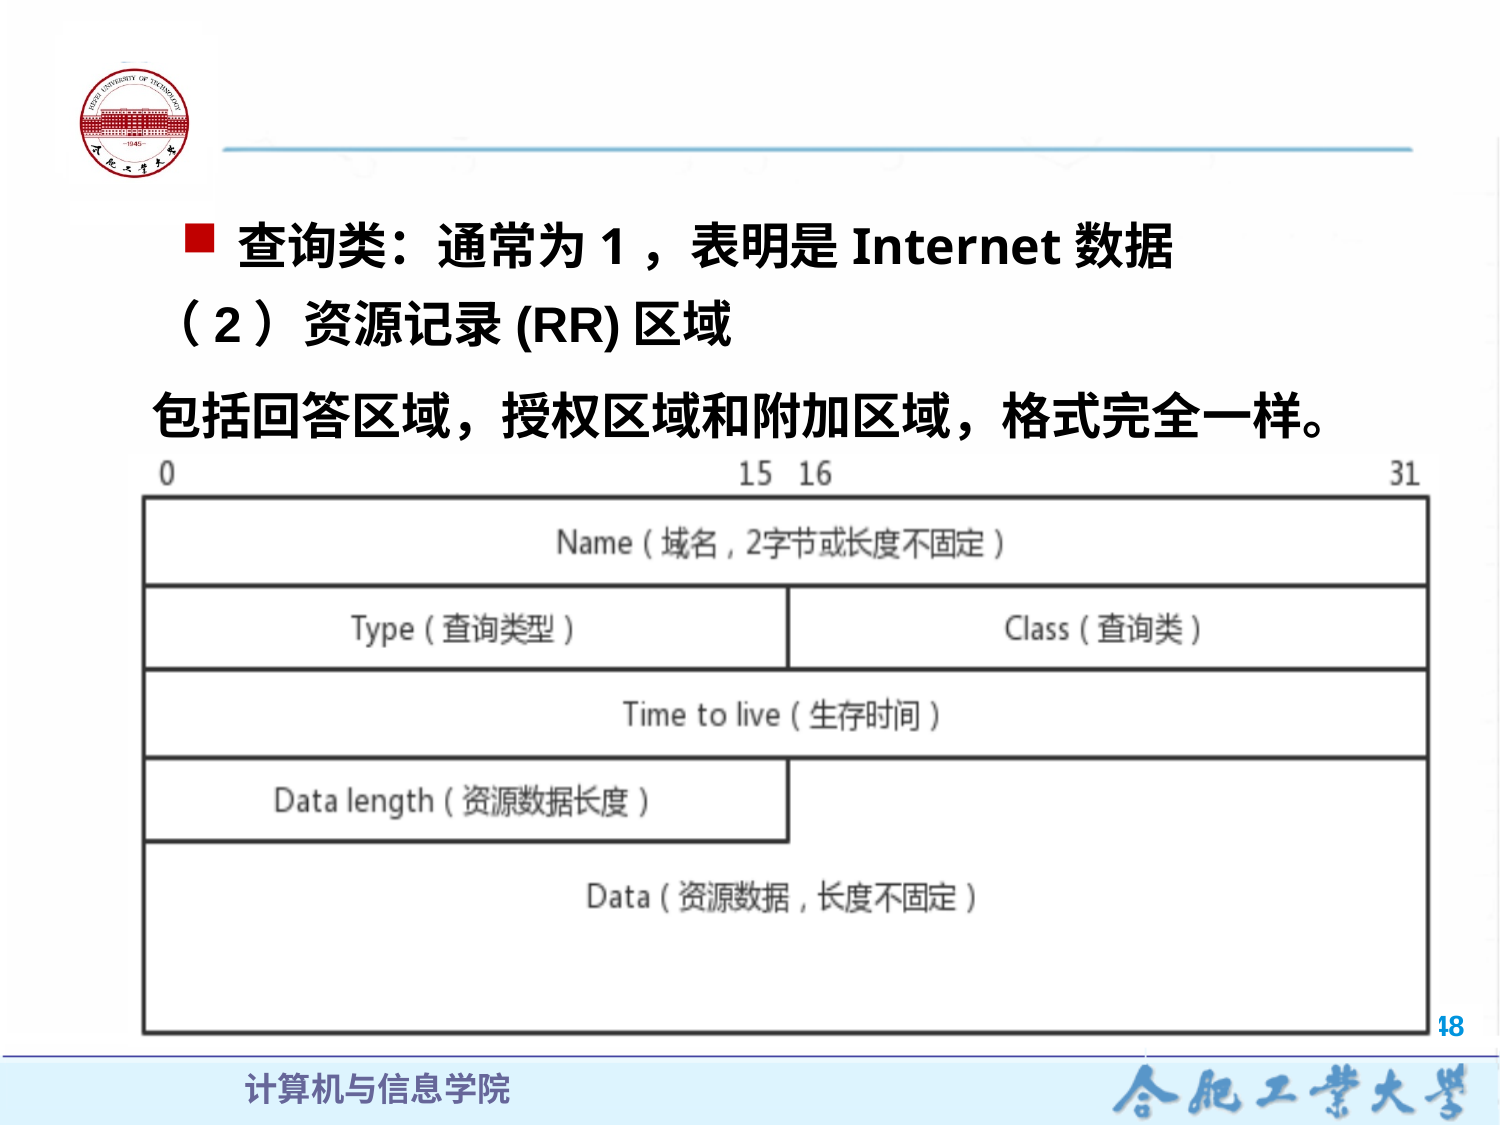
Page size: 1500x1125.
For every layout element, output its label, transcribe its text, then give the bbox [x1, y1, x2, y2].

text_box （2）资源记录(RR)区域 [136, 284, 887, 360]
text_box 包括回答区域，授权区域和附加区域，格式完全一样。 [137, 377, 1431, 452]
text_box 查询类：通常为1，表明是Internet数据 [166, 207, 1211, 282]
picture [0, 0, 1500, 1125]
